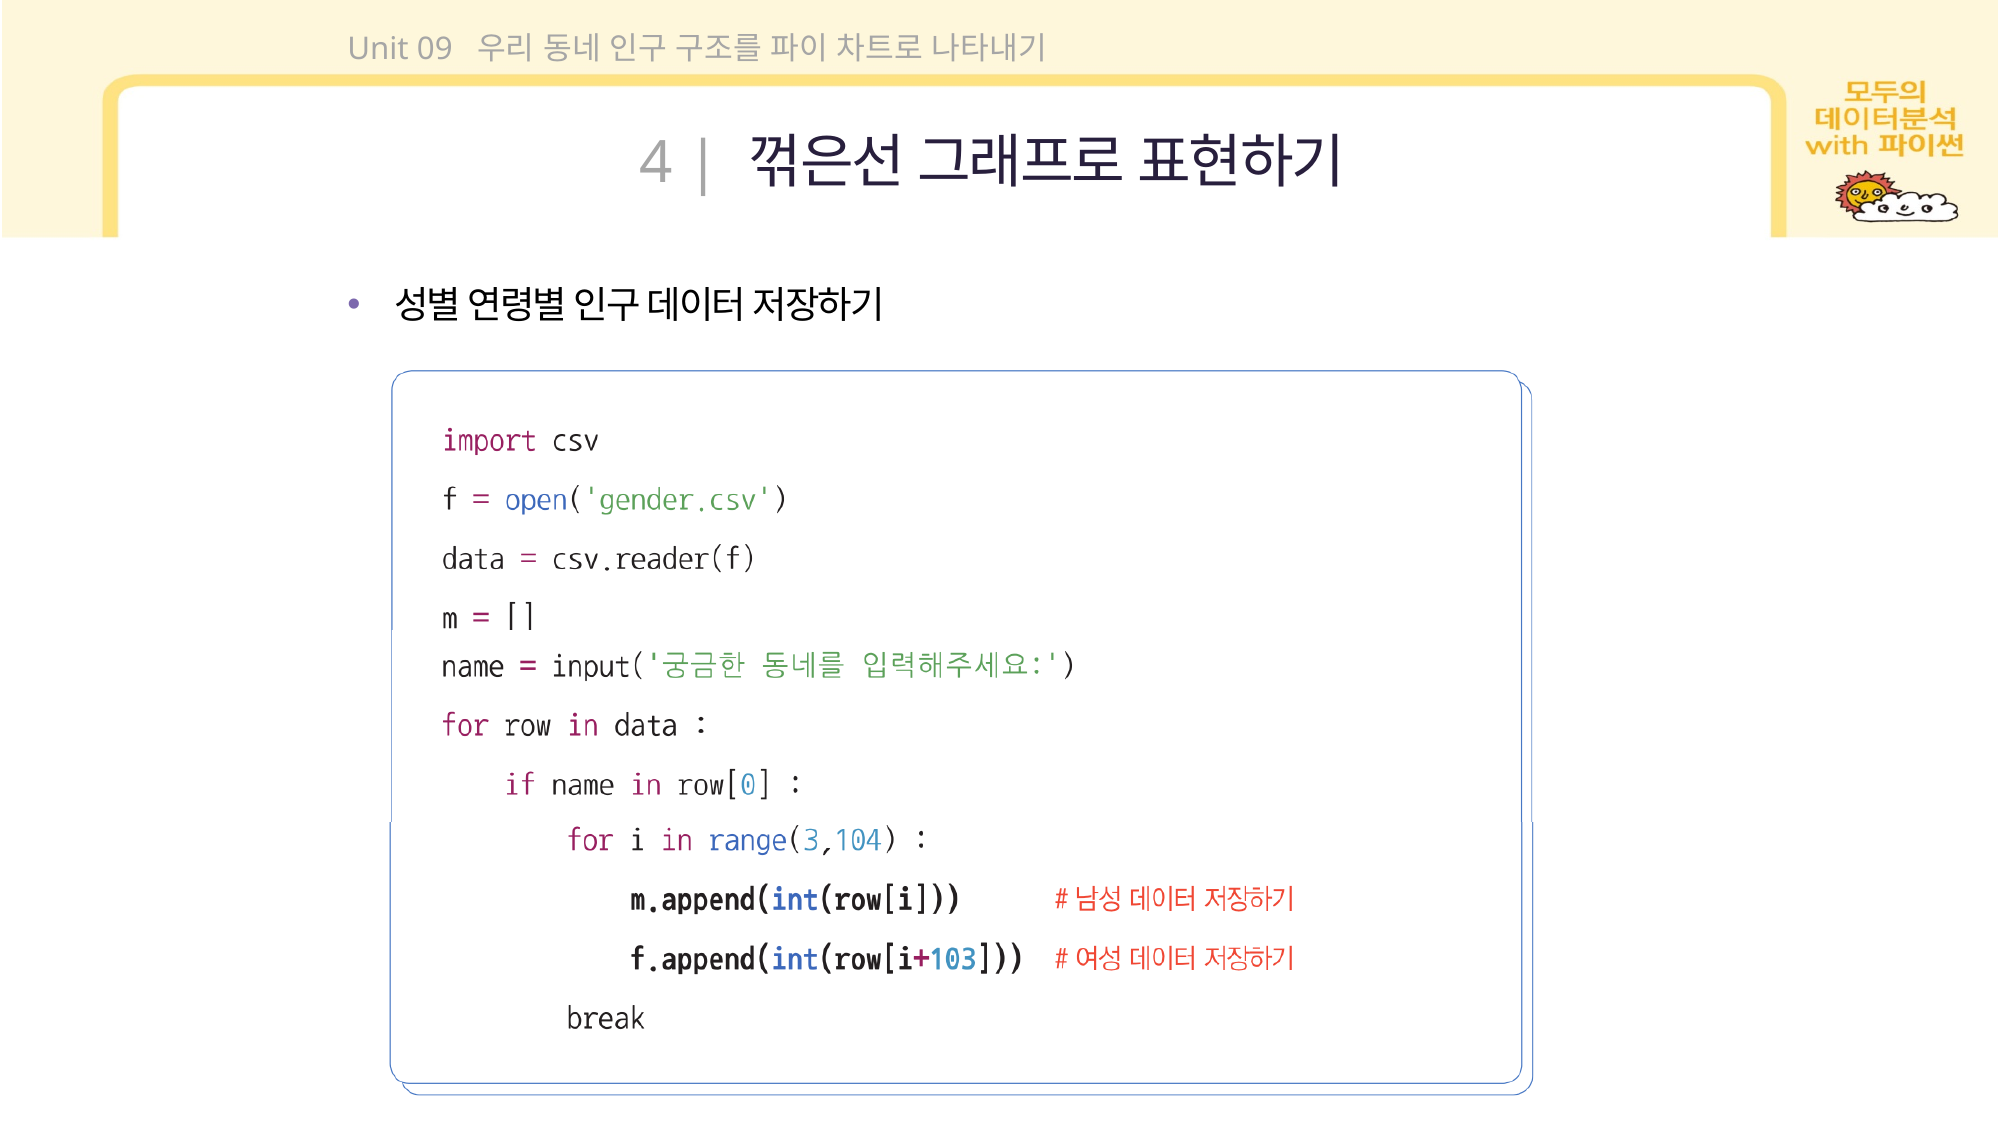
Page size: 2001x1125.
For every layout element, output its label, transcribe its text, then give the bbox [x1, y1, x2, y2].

picture [2, 0, 1998, 1125]
text_box 성별 연령별 인구 데이터 저장하기 [332, 251, 1652, 414]
text_box Unit 09 우리 동네 인구 구조를 파이 차트로 나타내기 [332, 0, 1383, 74]
text_box 4 | 꺾은선 그래프로 표현하기 [467, 117, 1518, 202]
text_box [378, 360, 1541, 1103]
